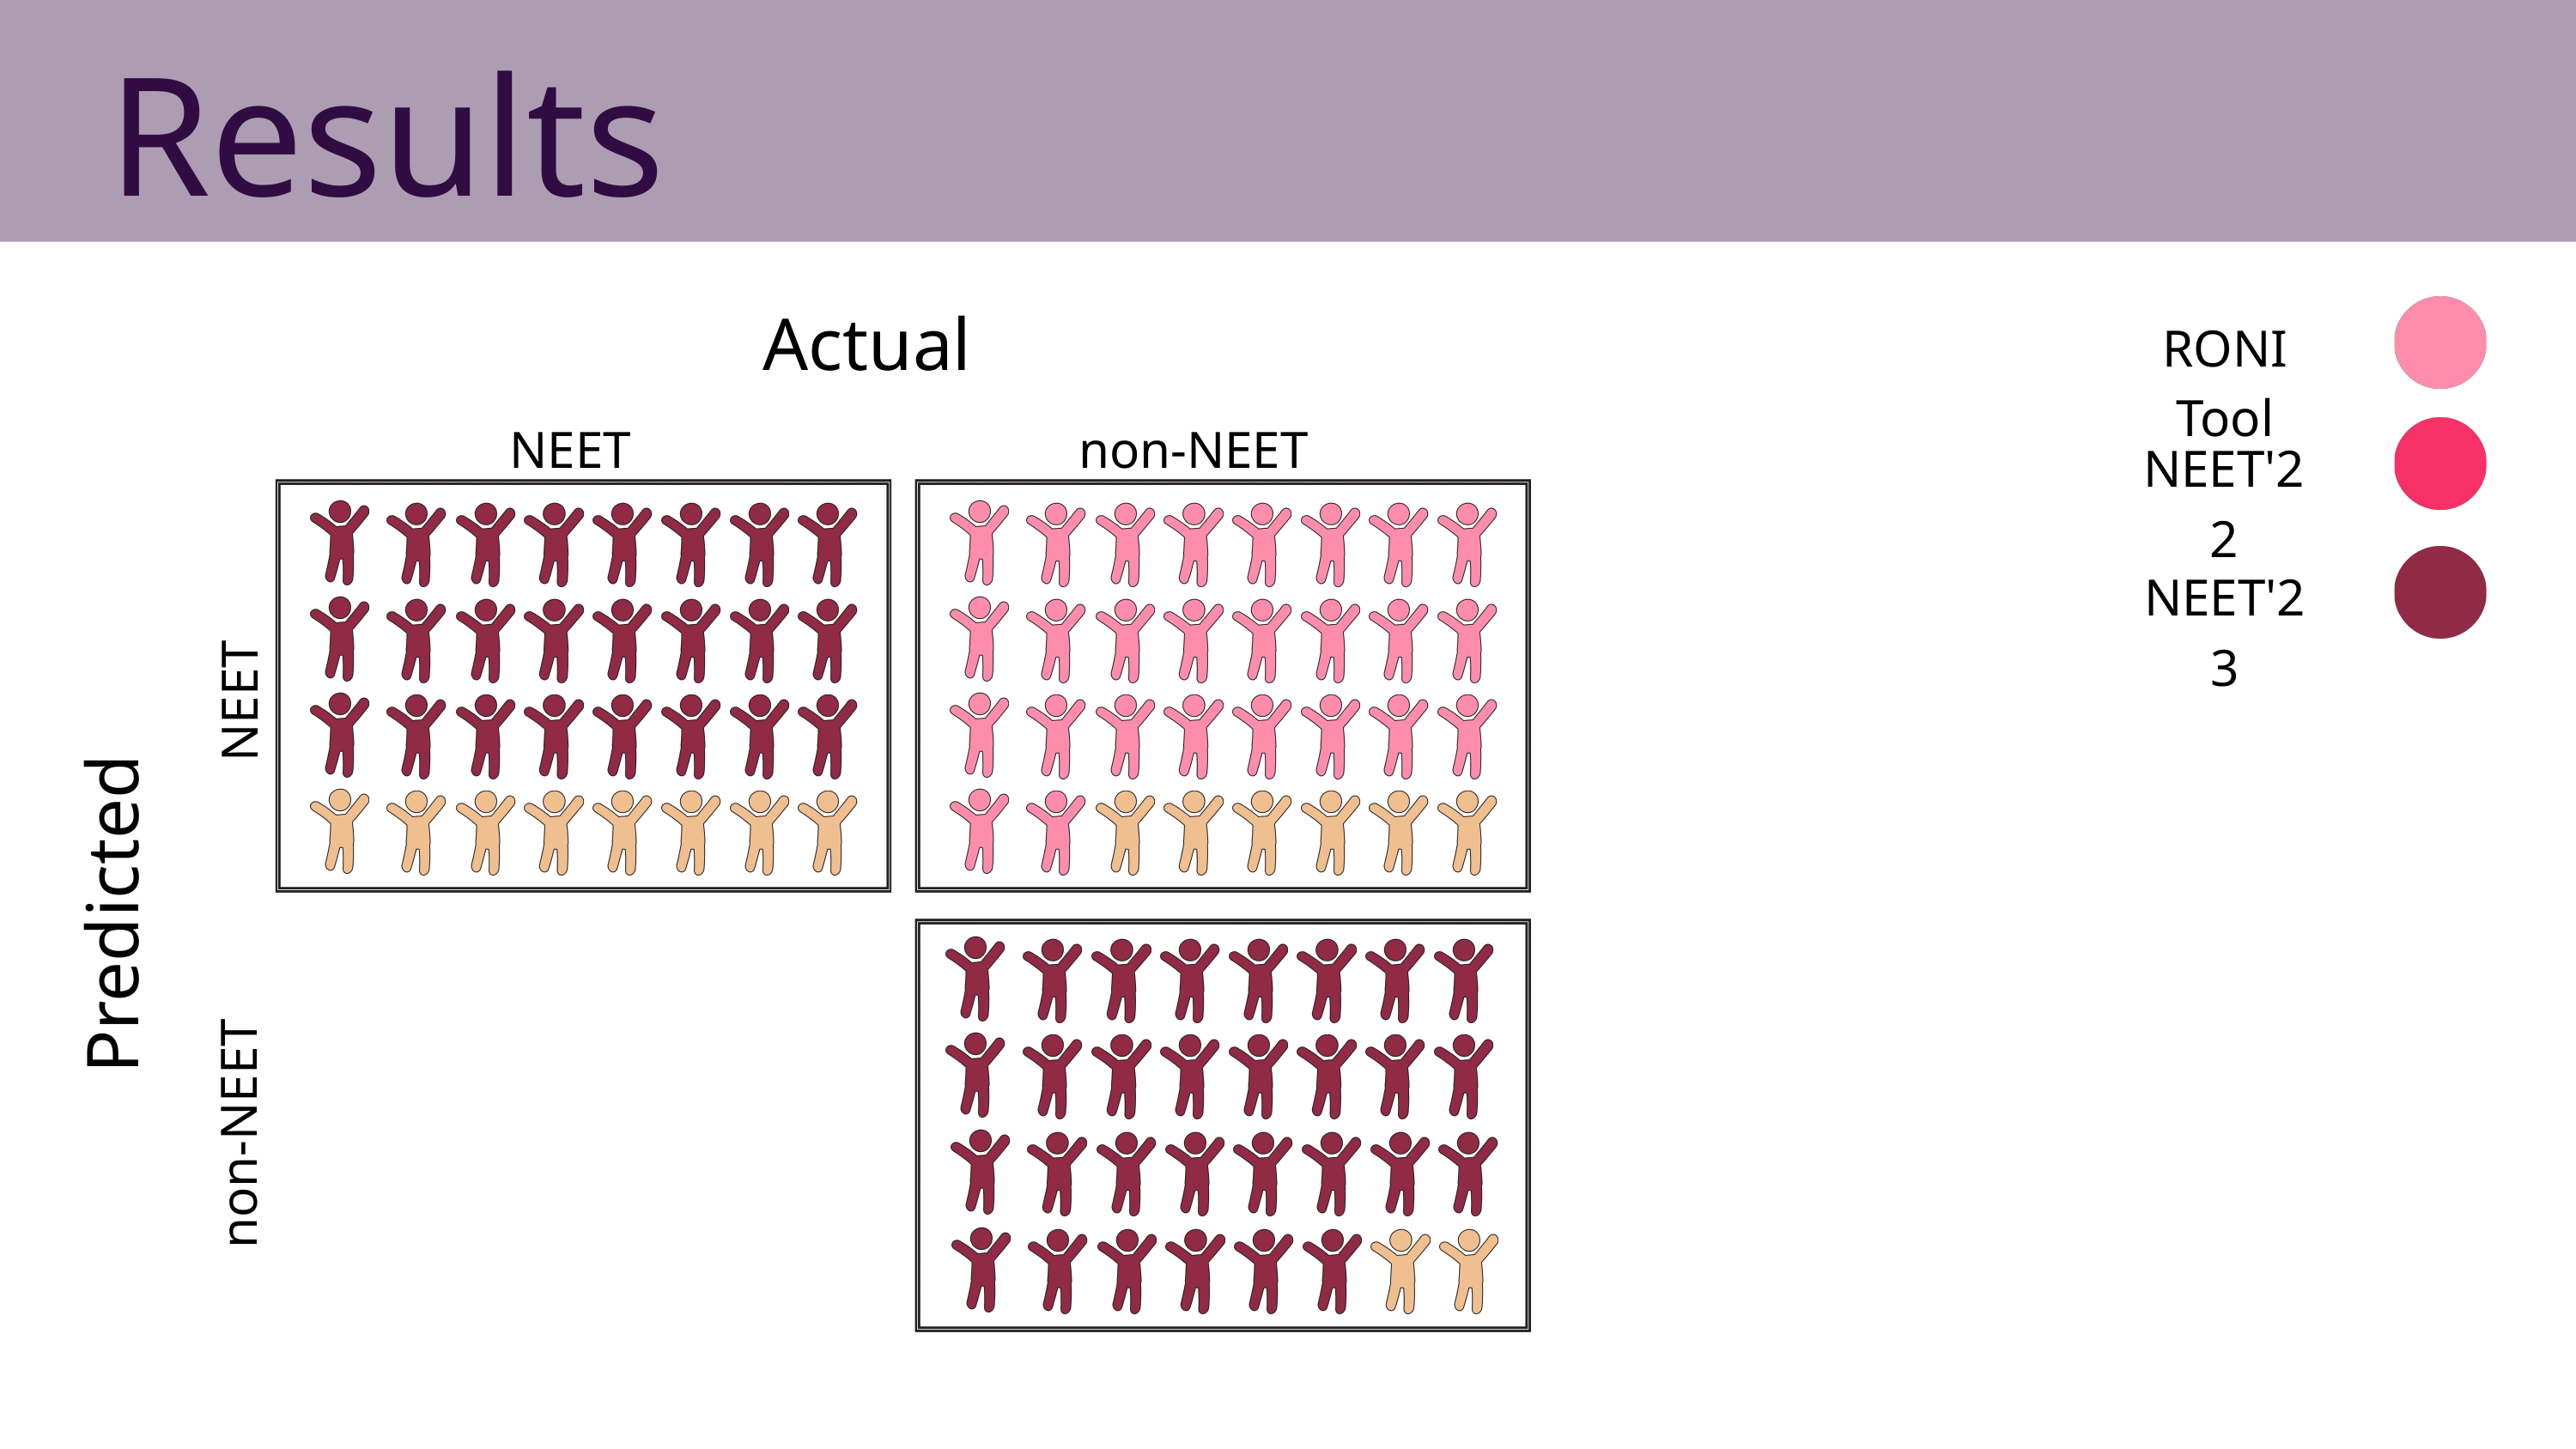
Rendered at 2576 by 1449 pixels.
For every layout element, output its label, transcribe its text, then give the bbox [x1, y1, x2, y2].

text_box [914, 479, 1531, 893]
text_box [1370, 1131, 1431, 1217]
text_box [2110, 296, 2487, 639]
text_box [948, 788, 1086, 876]
text_box [1370, 1228, 1431, 1314]
text_box [1438, 1228, 1499, 1314]
text_box NEET [197, 500, 269, 902]
text_box [275, 479, 892, 893]
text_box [945, 936, 1494, 1120]
text_box NEET [369, 408, 772, 478]
text_box non-NEET [197, 919, 268, 1349]
text_box [914, 919, 1531, 1332]
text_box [948, 500, 1498, 684]
text_box Predicted [52, 690, 153, 1137]
text_box Actual [644, 284, 1091, 385]
text_box [1437, 1131, 1498, 1217]
text_box [309, 692, 370, 778]
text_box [0, 0, 2576, 242]
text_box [948, 692, 1498, 780]
text_box [309, 788, 370, 874]
text_box non-NEET [993, 408, 1394, 478]
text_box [386, 694, 859, 876]
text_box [1094, 790, 1498, 876]
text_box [308, 500, 859, 684]
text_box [950, 1129, 1363, 1314]
